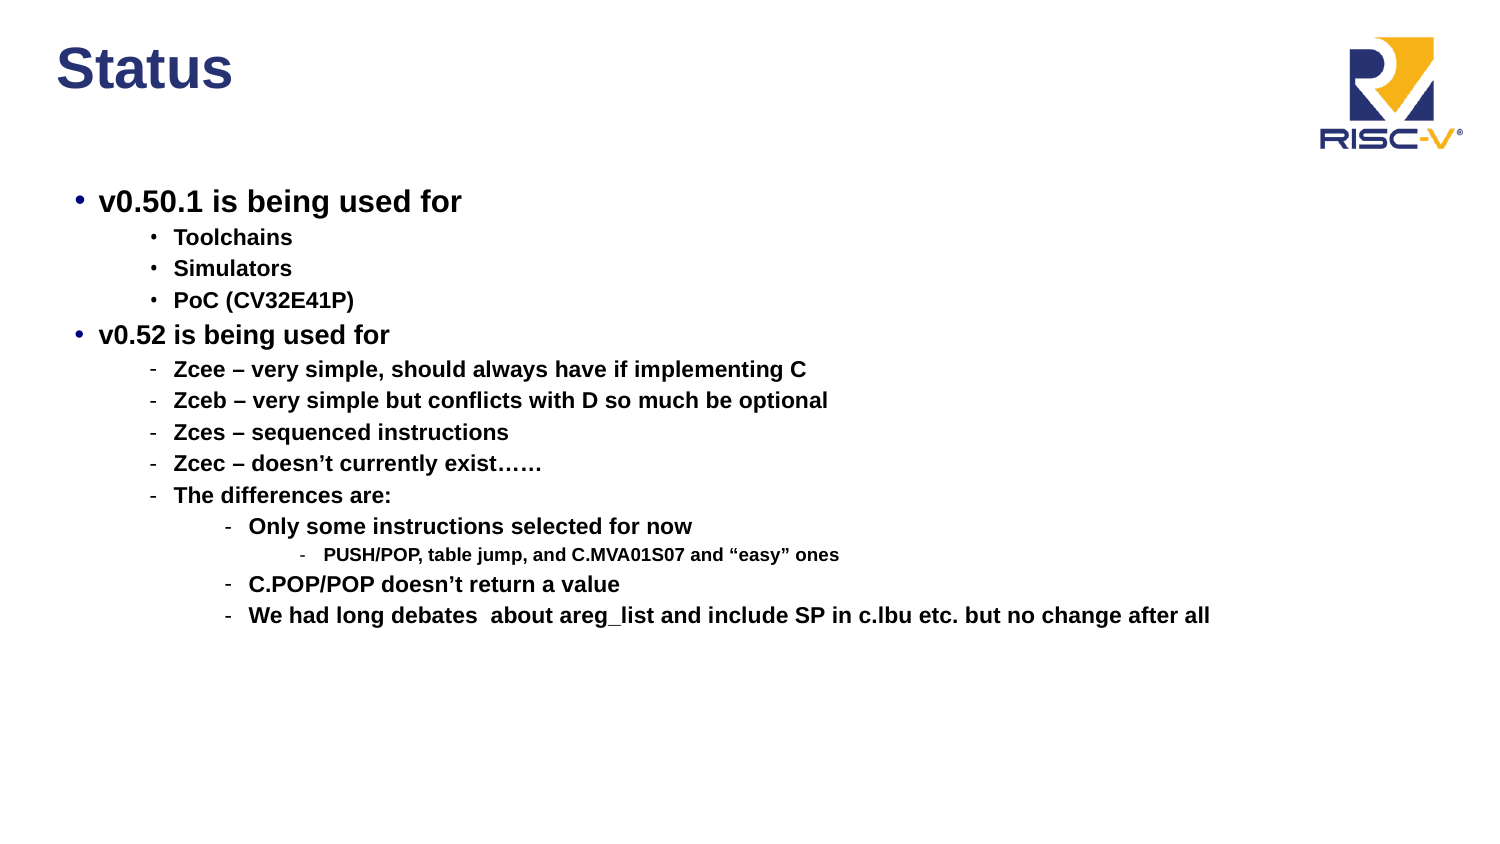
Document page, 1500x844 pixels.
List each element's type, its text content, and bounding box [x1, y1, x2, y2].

title Status [45, 26, 1032, 111]
list v0.50.1 is being used for Toolchains Simulators PoC (CV32E41P) v0.52 is being used for Zcee – very simple, should always have if implementing C Zceb – very simple but conflicts with D so much be optional Zces – sequenced instructions Zcec – doesn’t currently exist…… The differences are: Only some instructions selected for now PUSH/POP, table jump, and C.MVA01S07 and “easy” ones C.POP/POP doesn’t return a value We had long debates about areg_list and include SP in c.lbu etc. but no change after all [60, 169, 1450, 738]
picture [1320, 37, 1463, 149]
